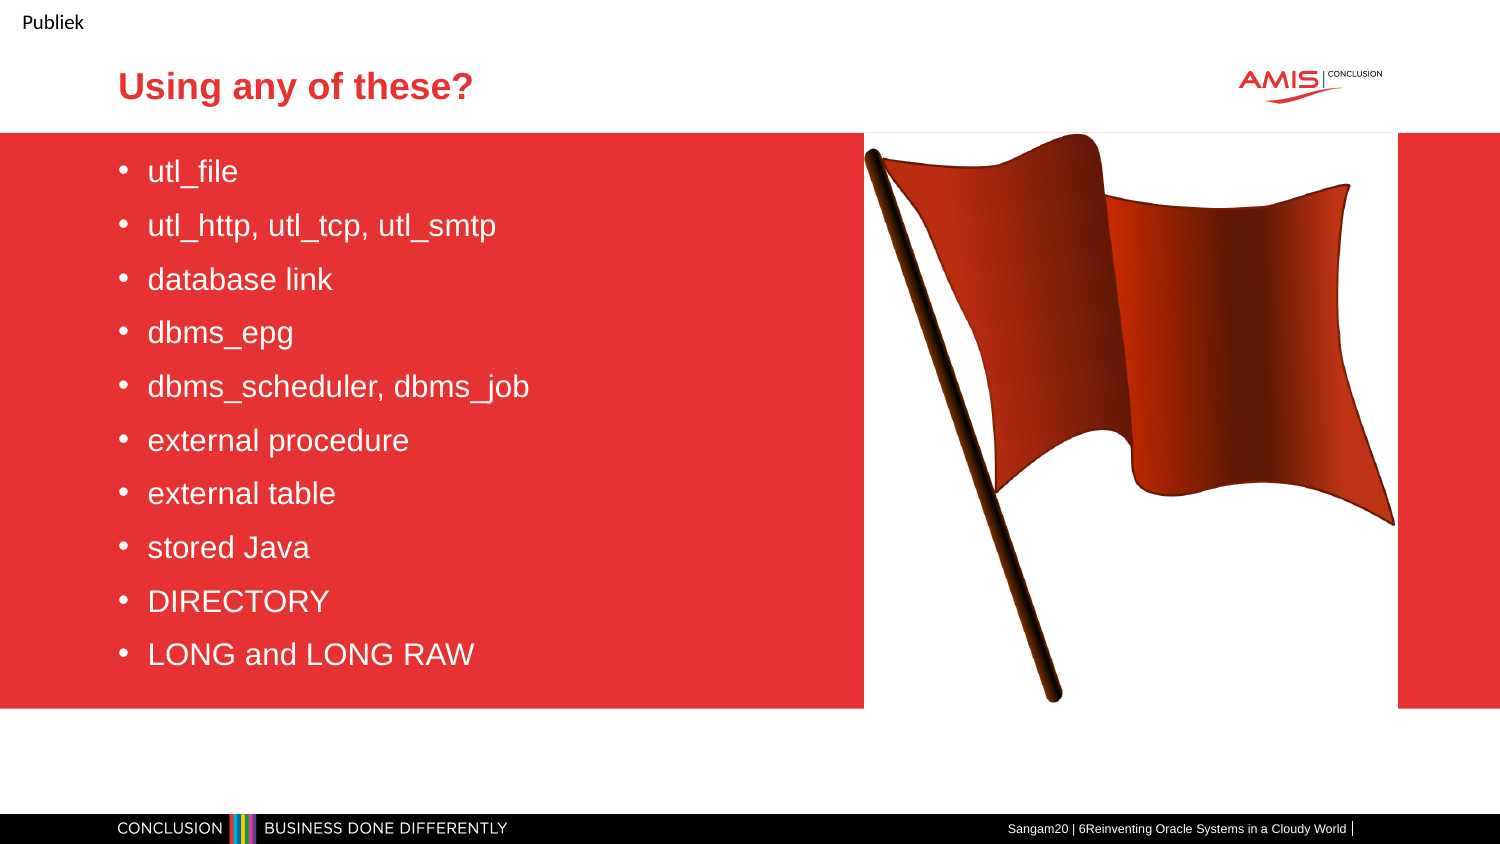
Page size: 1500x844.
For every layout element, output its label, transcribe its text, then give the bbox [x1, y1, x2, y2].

footer Sangam20 | 6Reinventing Oracle Systems in a Cloudy World [814, 820, 1347, 839]
title Using any of these? [118, 47, 1205, 130]
picture [239, 814, 1500, 844]
picture [1205, 59, 1388, 106]
list utl_file utl_http, utl_tcp, utl_smtp database link dbms_epg dbms_scheduler, dbms_job external procedure external table stored Java DIRECTORY LONG and LONG RAW [118, 147, 733, 706]
picture [863, 132, 1398, 709]
picture [0, 814, 236, 844]
